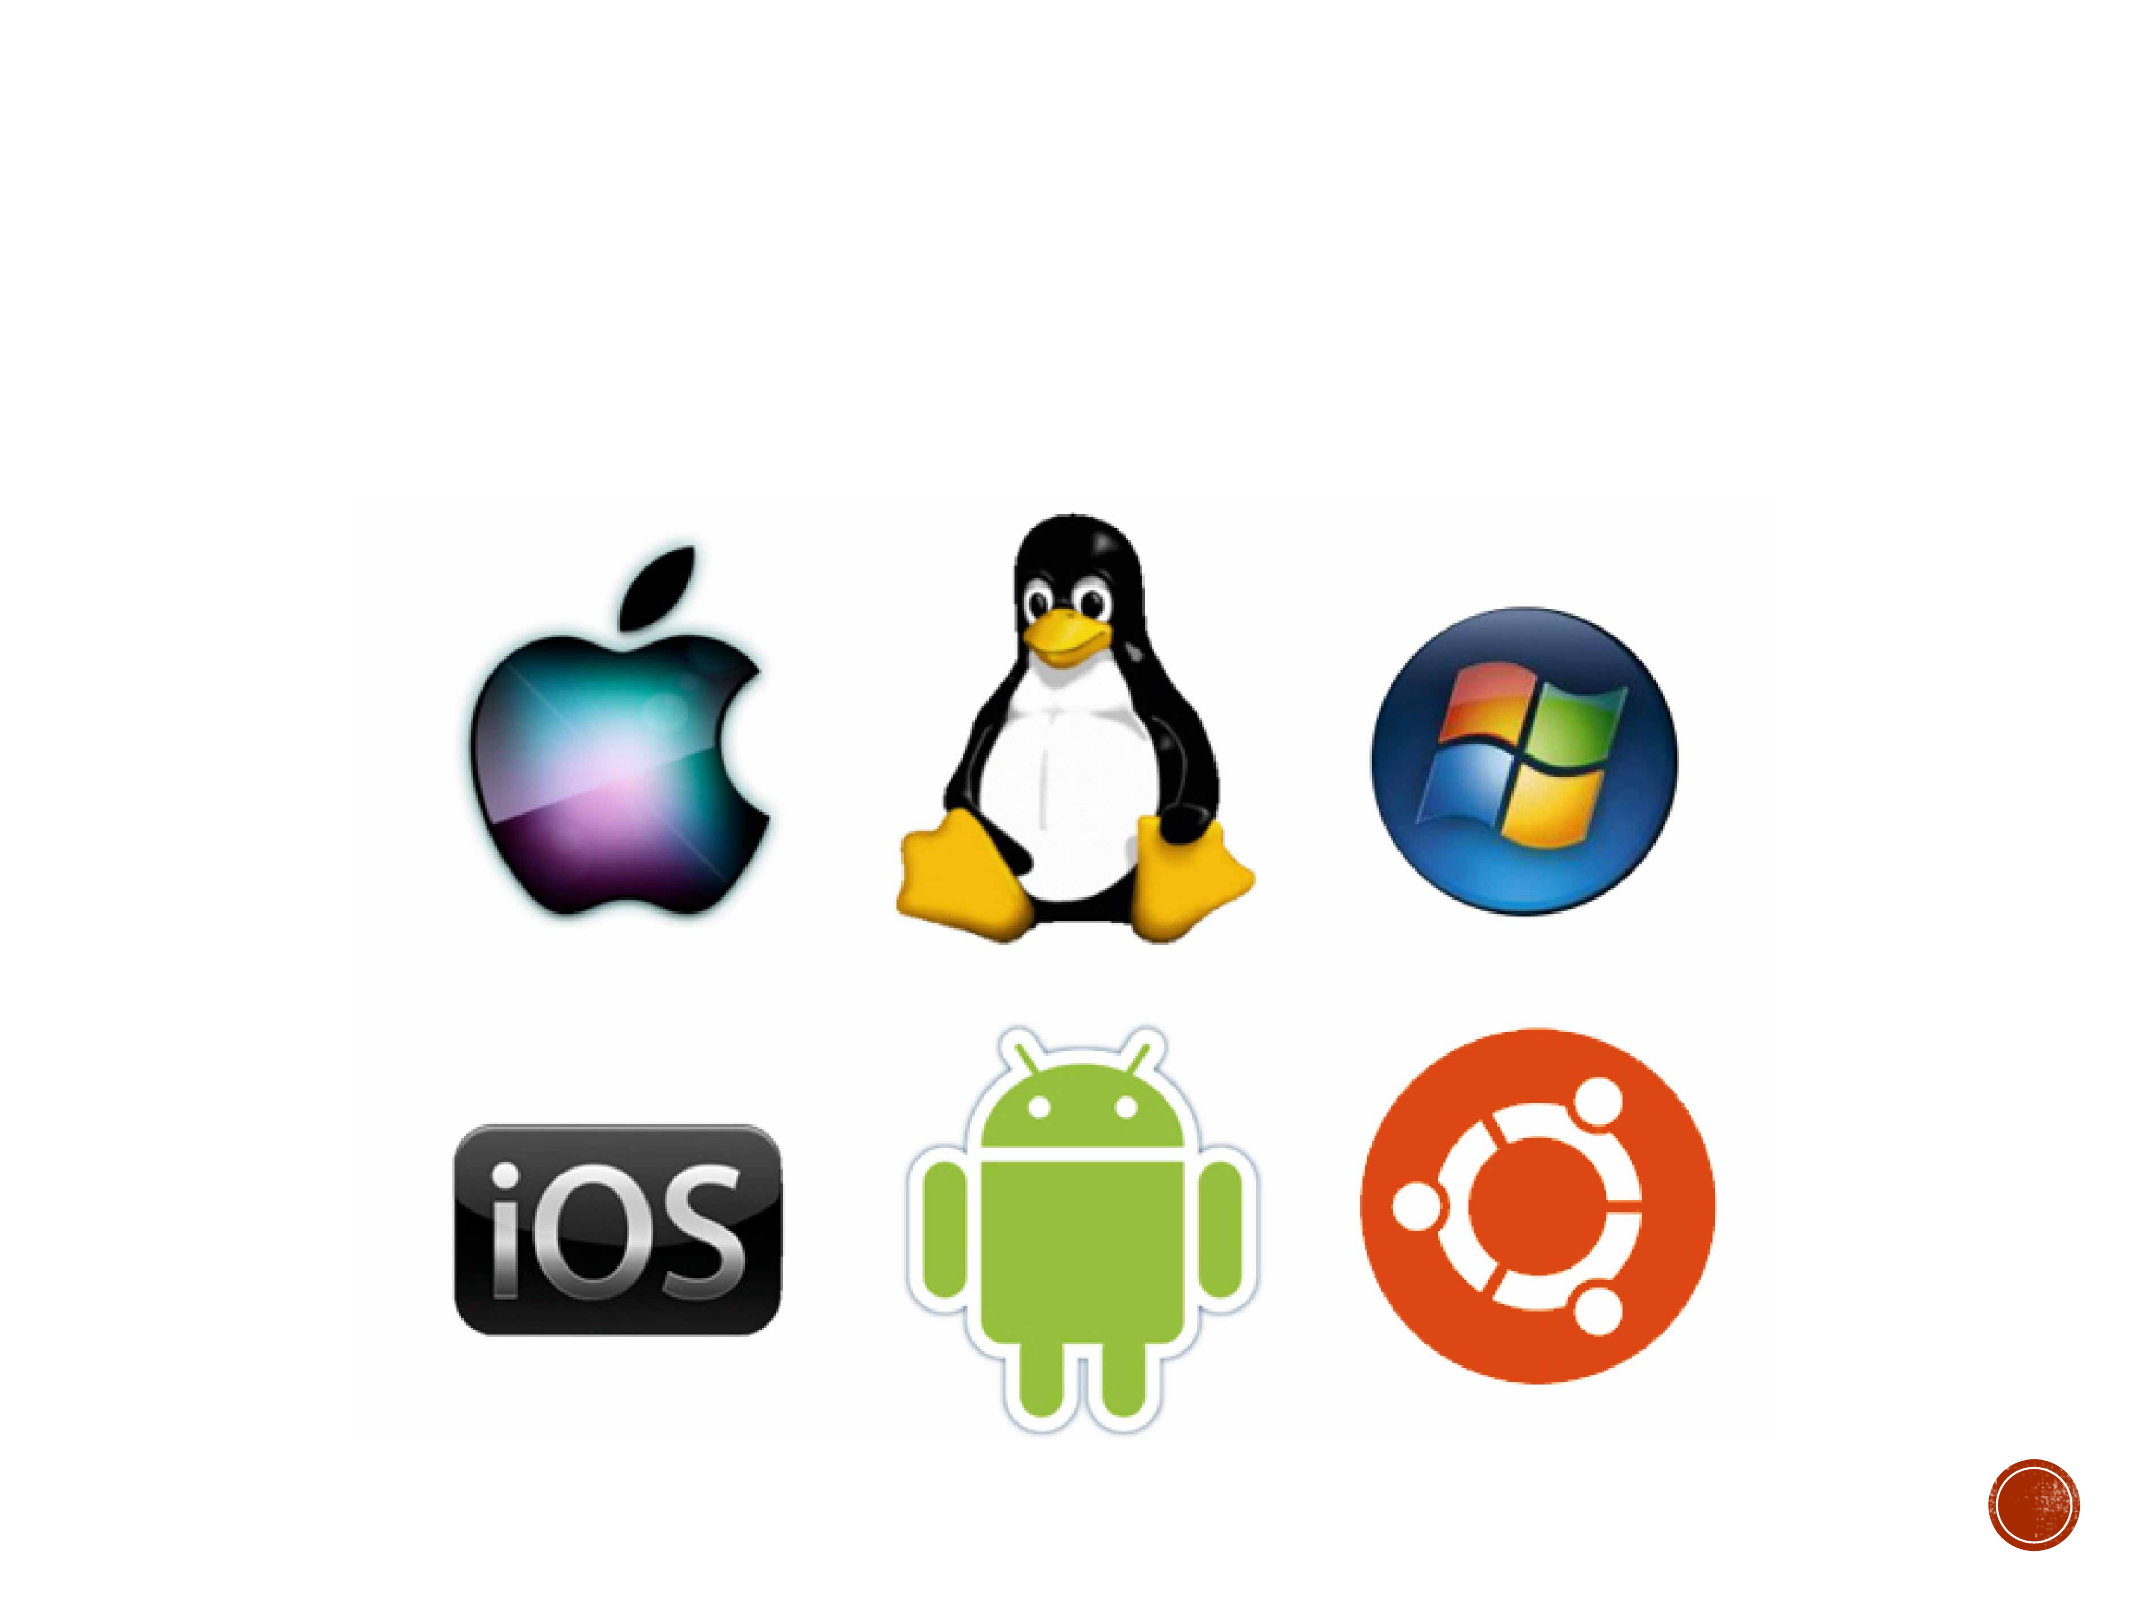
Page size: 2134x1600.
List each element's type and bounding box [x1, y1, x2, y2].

list [362, 499, 1772, 1436]
